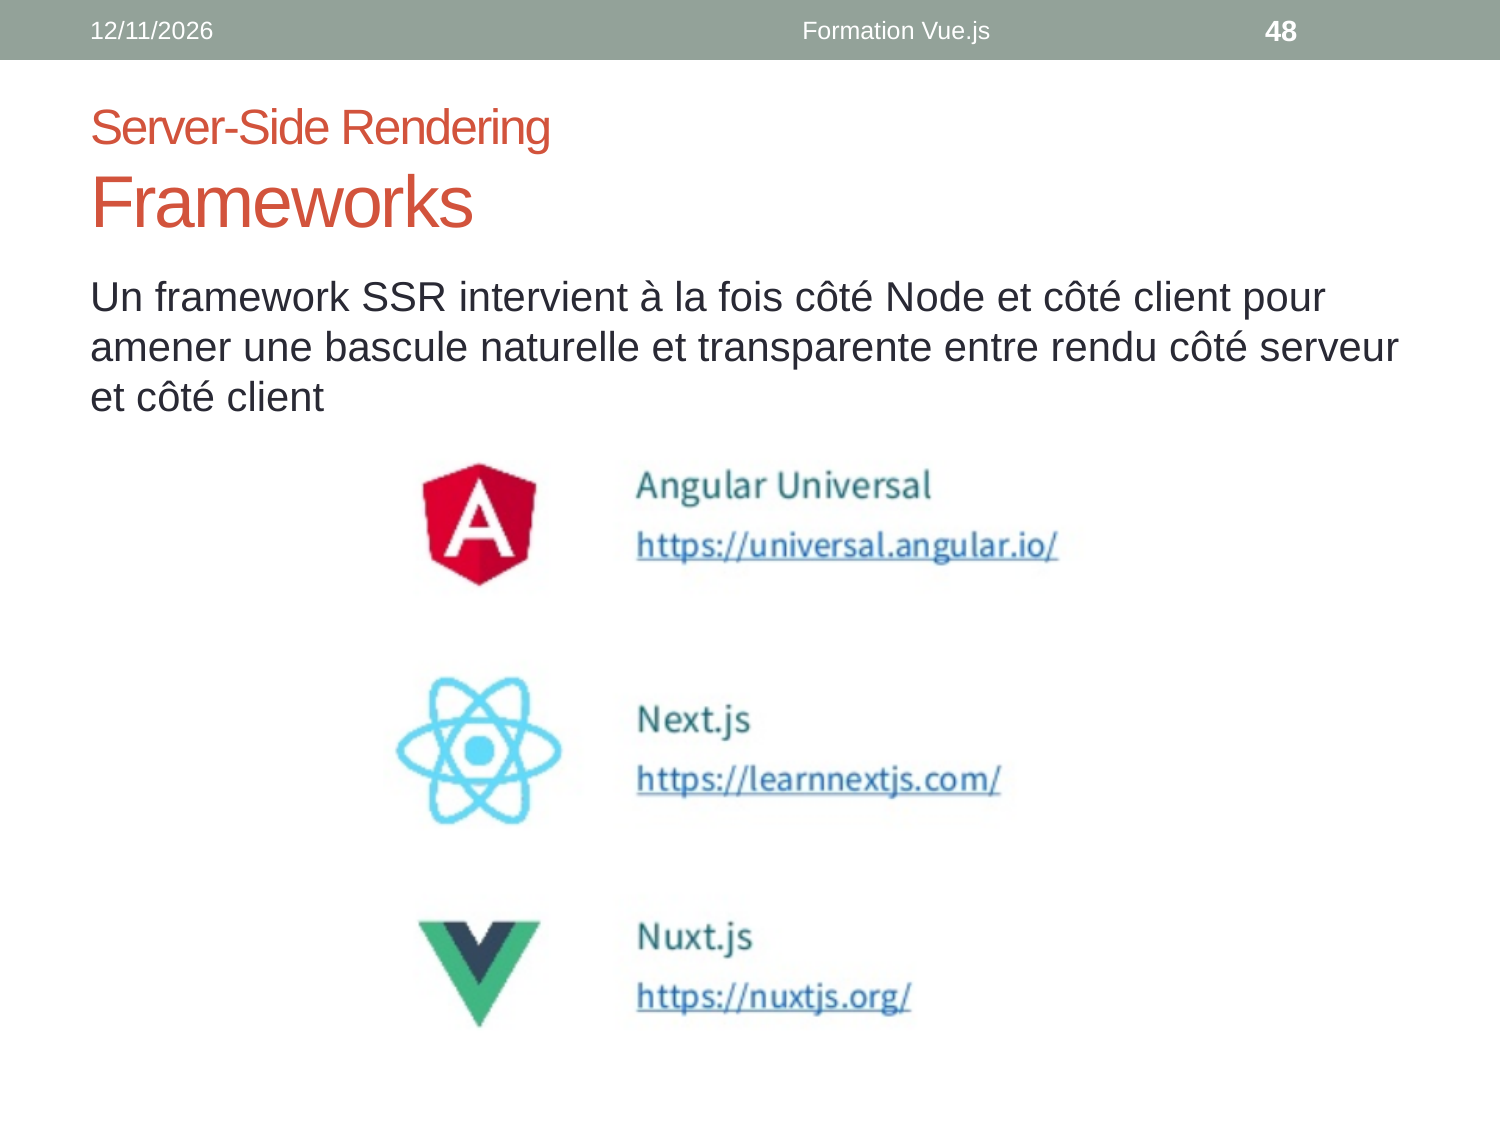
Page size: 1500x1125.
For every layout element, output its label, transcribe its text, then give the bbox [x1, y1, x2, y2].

footer Formation Vue.js [562, 3, 1238, 57]
picture [383, 420, 1102, 1056]
title Server-Side Rendering Frameworks [75, 87, 1425, 250]
slide_number 48 [1250, 3, 1425, 57]
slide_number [75, 3, 550, 57]
list Un framework SSR intervient à la fois côté Node et côté client pour amener une bascule naturelle et transparente entre rendu côté serveur et côté client [75, 262, 1425, 988]
